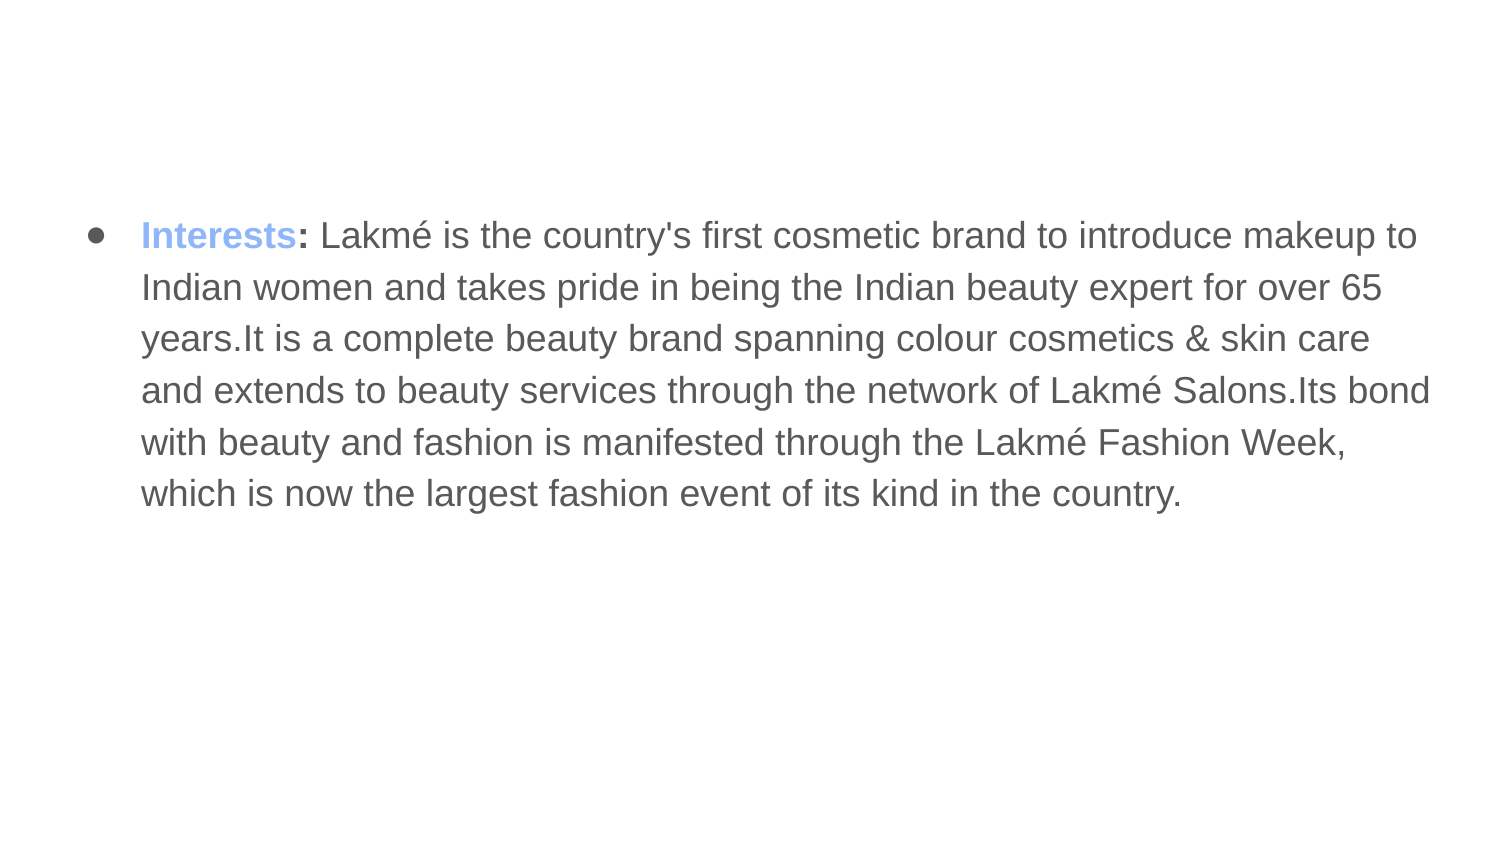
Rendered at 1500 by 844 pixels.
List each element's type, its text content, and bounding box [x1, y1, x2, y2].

list Interests: Lakmé is the country's first cosmetic brand to introduce makeup to Indian women and takes pride in being the Indian beauty expert for over 65 years.It is a complete beauty brand spanning colour cosmetics & skin care and extends to beauty services through the network of Lakmé Salons.Its bond with beauty and fashion is manifested through the Lakmé Fashion Week, which is now the largest fashion event of its kind in the country. [51, 189, 1449, 750]
